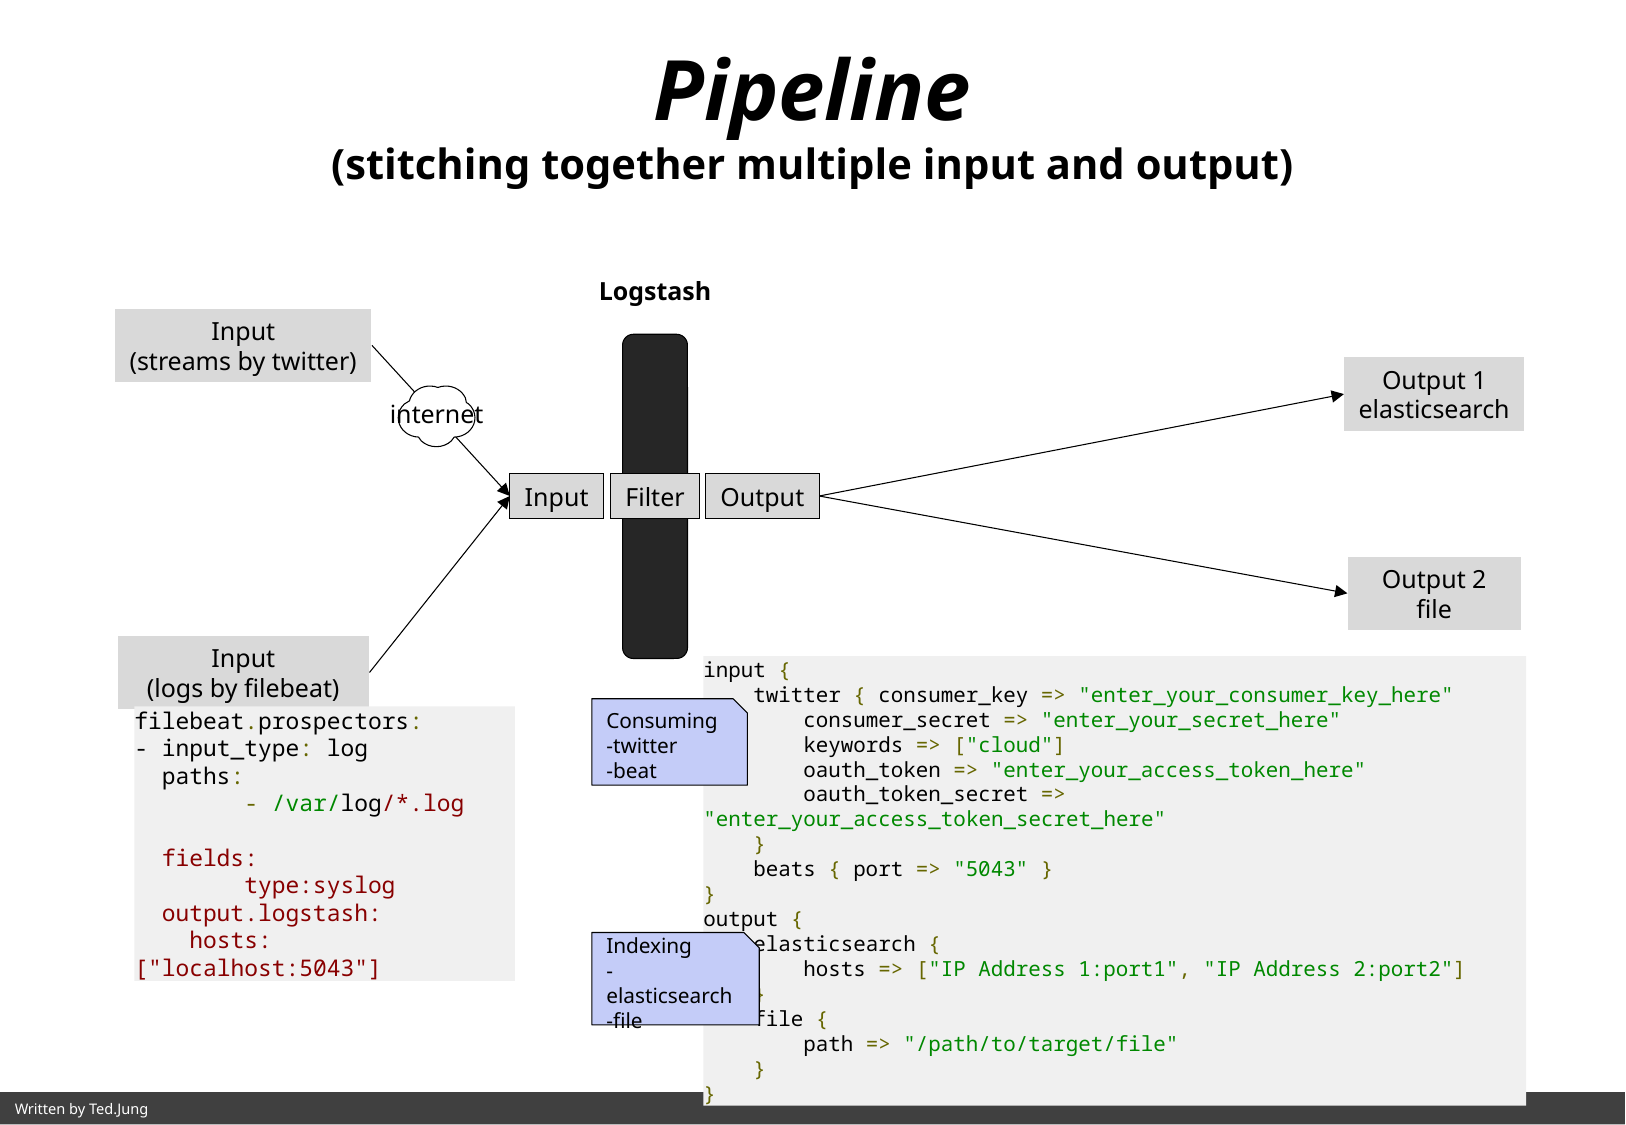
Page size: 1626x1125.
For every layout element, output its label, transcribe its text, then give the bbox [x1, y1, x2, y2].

text_box Input (logs by filebeat) [117, 635, 370, 710]
text_box Filter [610, 473, 700, 519]
text_box Pipeline (stitching together multiple input and output) [266, 73, 1359, 151]
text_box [369, 345, 512, 495]
text_box Logstash [583, 268, 727, 313]
text_box Input [516, 473, 604, 519]
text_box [818, 496, 1348, 595]
text_box Consuming -twitter -beat [589, 696, 750, 788]
text_box [620, 519, 690, 661]
text_box Input (streams by twitter) [114, 308, 372, 383]
text_box input { twitter { consumer_key => "enter_your_consumer_key_here" consumer_secret => "enter_your_secret_here" keywords => ["cloud"] oauth_token => "enter_your_access_token_here" oauth_token_secret => "enter_your_access_token_secret_here" } beats { port => "5043" } } output { elasticsearch { hosts => ["IP Address 1:port1", "IP Address 2:port2"] } file { path => "/path/to/target/file" } } [703, 656, 1527, 1106]
text_box Indexing -elasticsearch -file [589, 930, 762, 1027]
text_box [620, 332, 690, 473]
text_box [369, 496, 512, 674]
text_box Output 1 elasticsearch [1343, 356, 1525, 432]
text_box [818, 394, 1348, 495]
text_box filebeat.prospectors: - input_type: log paths: - /var/log/*.log fields: type:syslog output.logstash: hosts: ["localhost:5043"] [134, 706, 515, 981]
text_box Output 2 file [1347, 556, 1522, 631]
text_box Output [705, 473, 813, 519]
